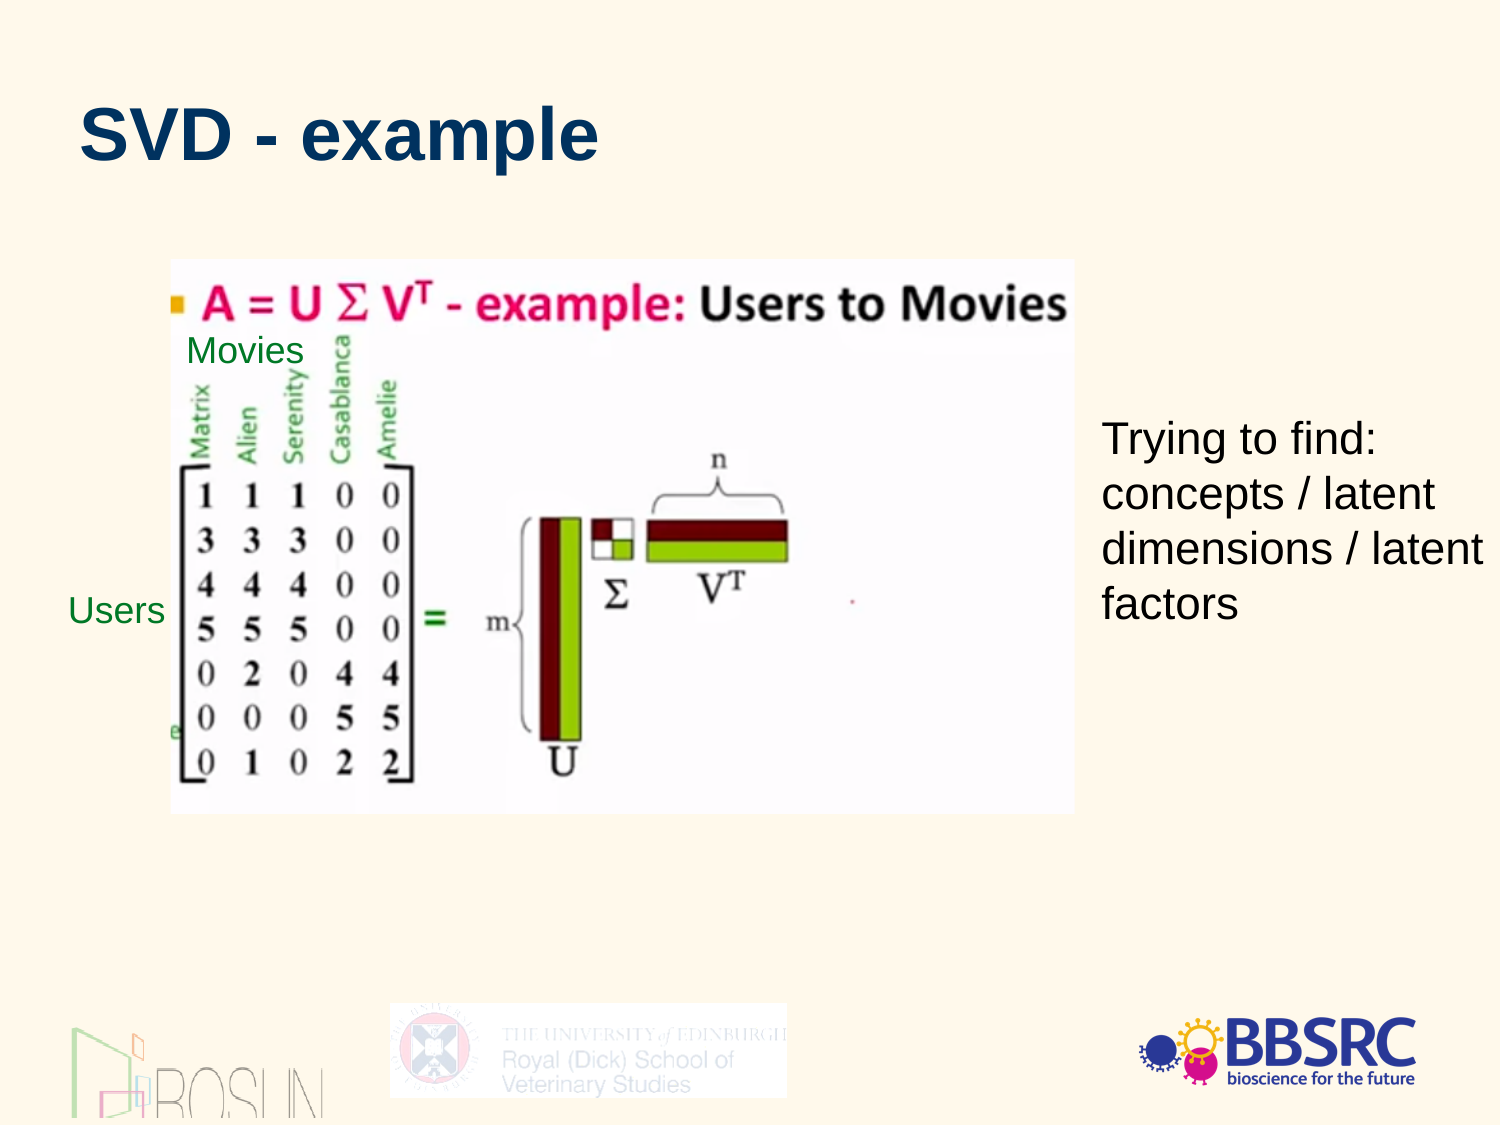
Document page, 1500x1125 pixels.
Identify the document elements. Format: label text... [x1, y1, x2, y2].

picture [64, 969, 336, 1118]
text_box Trying to find: concepts / latent dimensions / latent factors [1086, 401, 1500, 543]
picture [170, 259, 1075, 814]
picture [1137, 1014, 1416, 1092]
text_box Users [53, 578, 165, 683]
text_box SVD - example [64, 78, 1425, 185]
